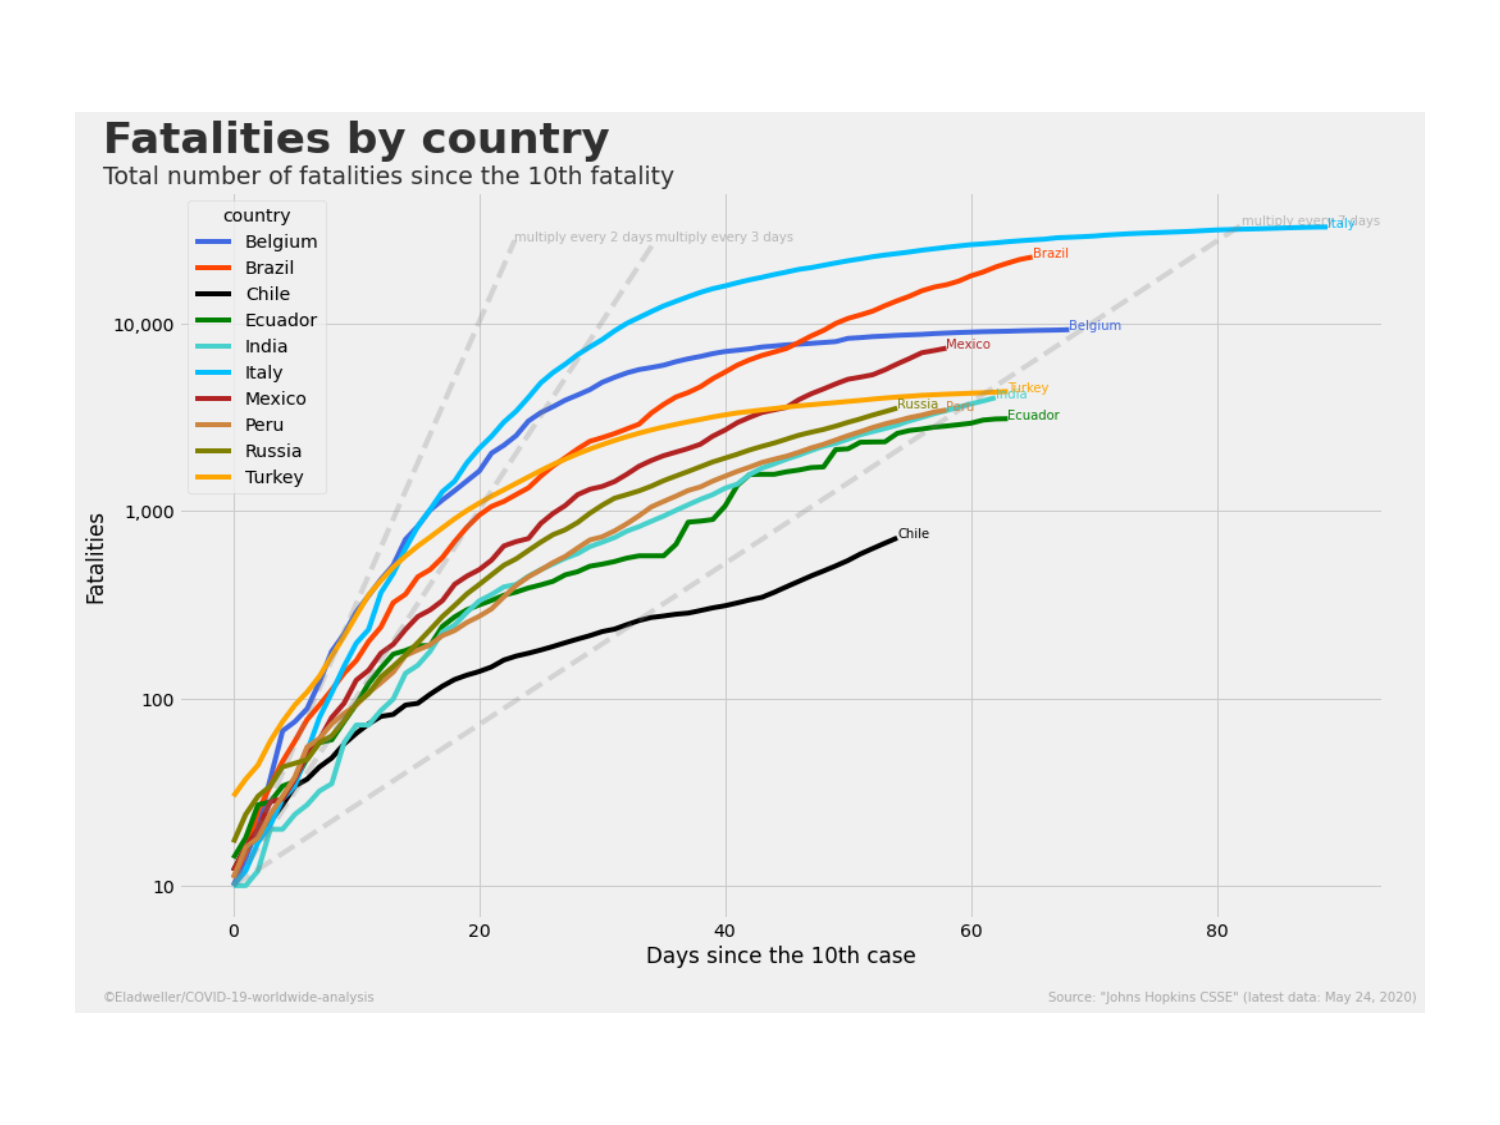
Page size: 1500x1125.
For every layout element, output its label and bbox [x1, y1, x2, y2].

picture [74, 112, 1426, 1013]
